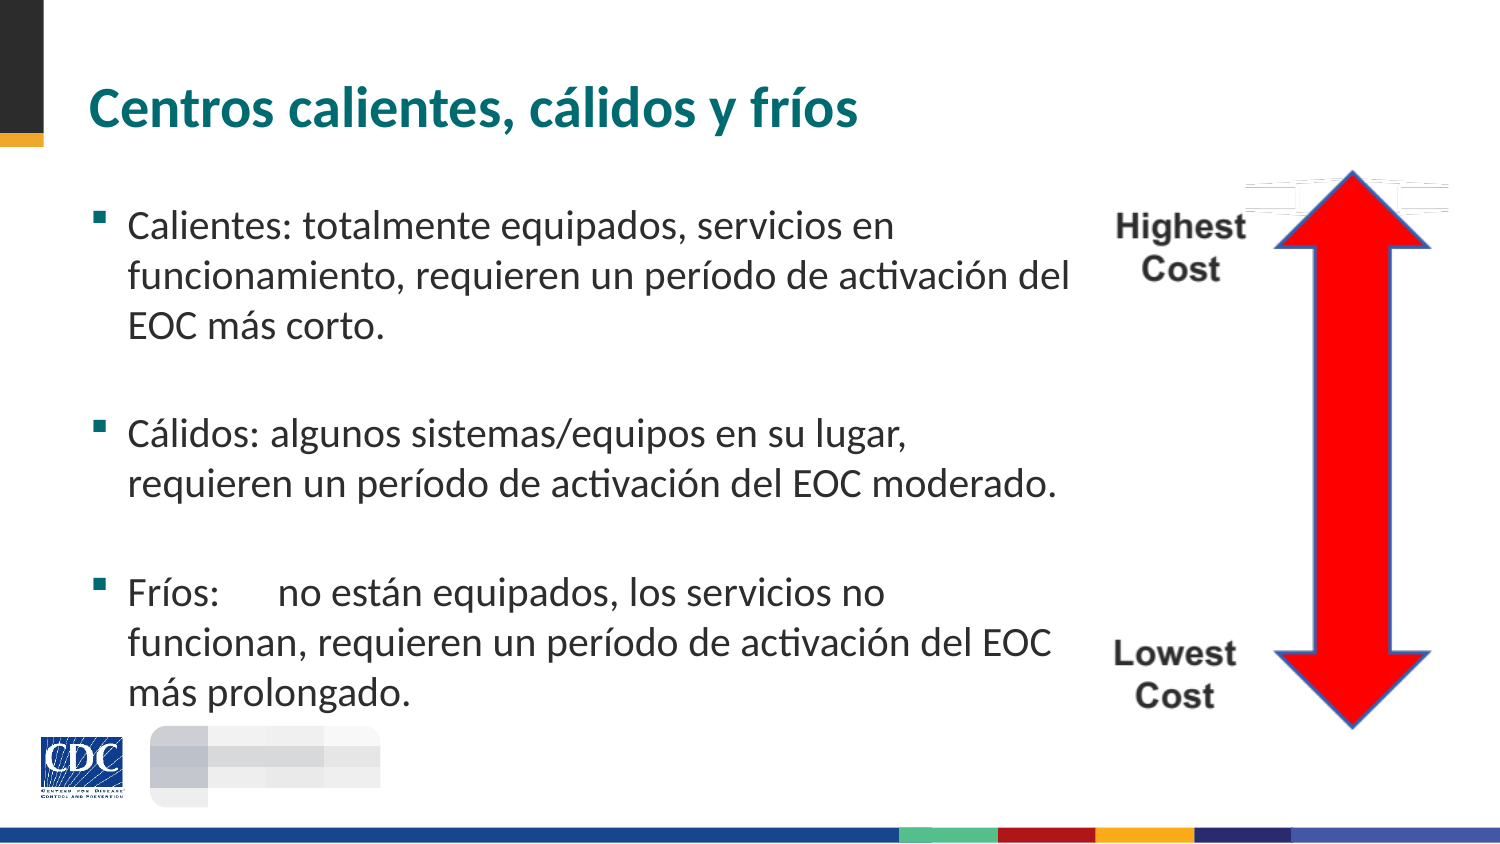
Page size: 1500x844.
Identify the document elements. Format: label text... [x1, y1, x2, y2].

title Centros calientes, cálidos y fríos [75, 33, 1425, 147]
list Calientes: totalmente equipados, servicios en funcionamiento, requieren un período de activación del EOC más corto. Cálidos: algunos sistemas/equipos en su lugar, requieren un período de activación del EOC moderado. Fríos: no están equipados, los servicios no funcionan, requieren un período de activación del EOC más prolongado. [75, 190, 1085, 739]
picture [41, 737, 125, 798]
picture [1090, 169, 1449, 739]
